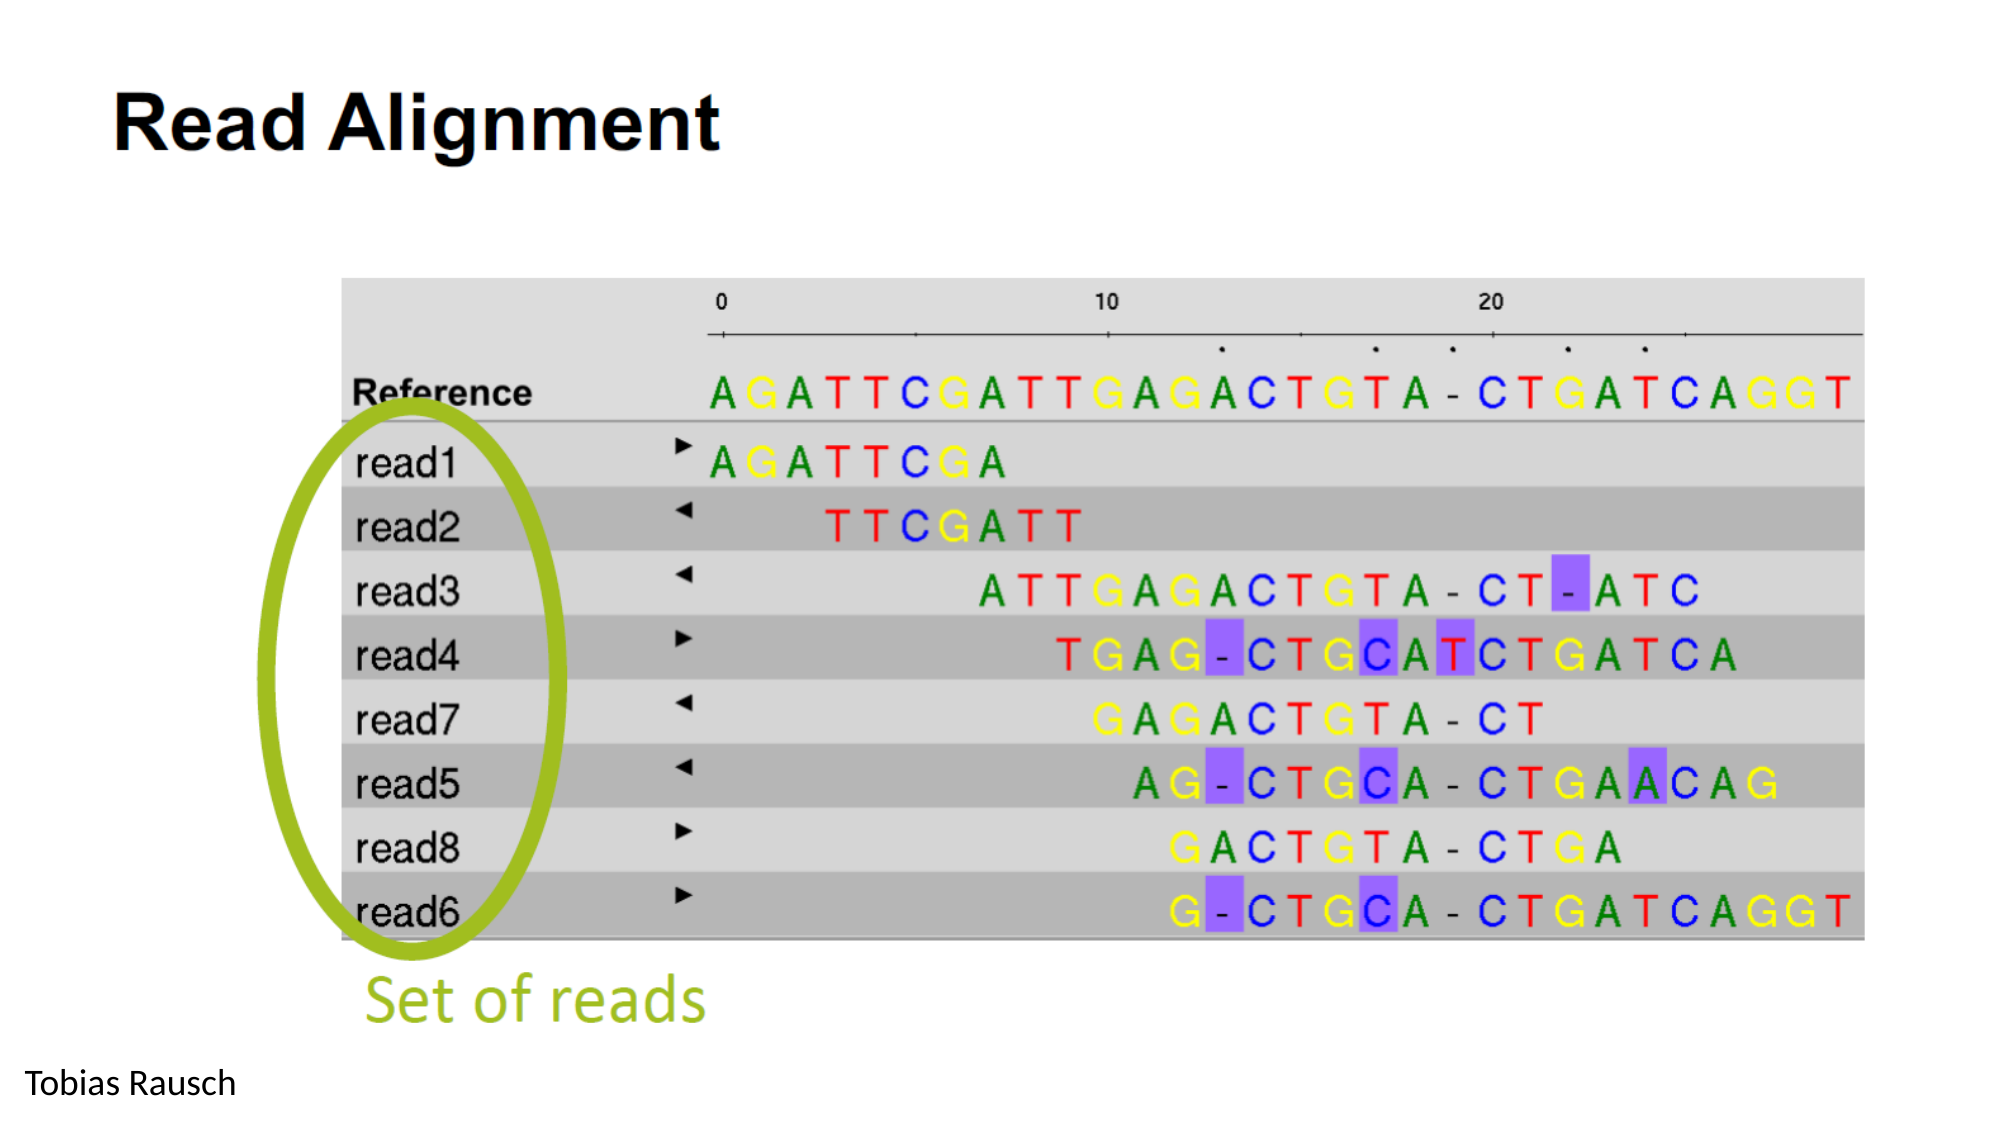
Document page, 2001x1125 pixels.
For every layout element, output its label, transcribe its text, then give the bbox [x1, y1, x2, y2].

picture [106, 83, 1894, 1042]
text_box Tobias Rausch [9, 1051, 297, 1111]
